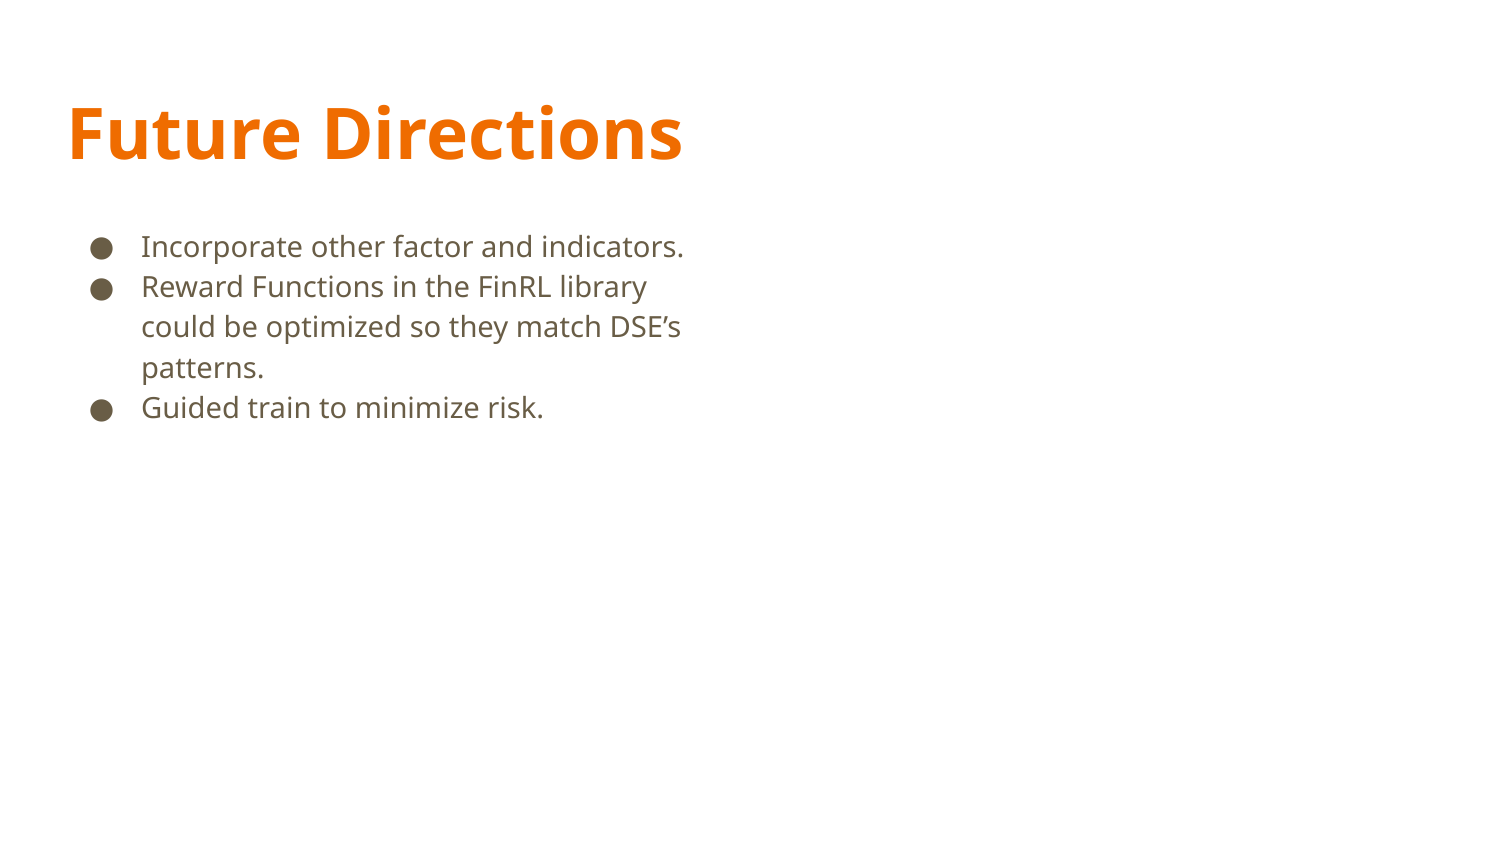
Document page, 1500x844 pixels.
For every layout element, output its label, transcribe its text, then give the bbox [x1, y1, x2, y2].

title Future Directions [51, 72, 1449, 189]
list Incorporate other factor and indicators. Reward Functions in the FinRL library could be optimized so they match DSE’s patterns. Guided train to minimize risk. [51, 207, 708, 750]
